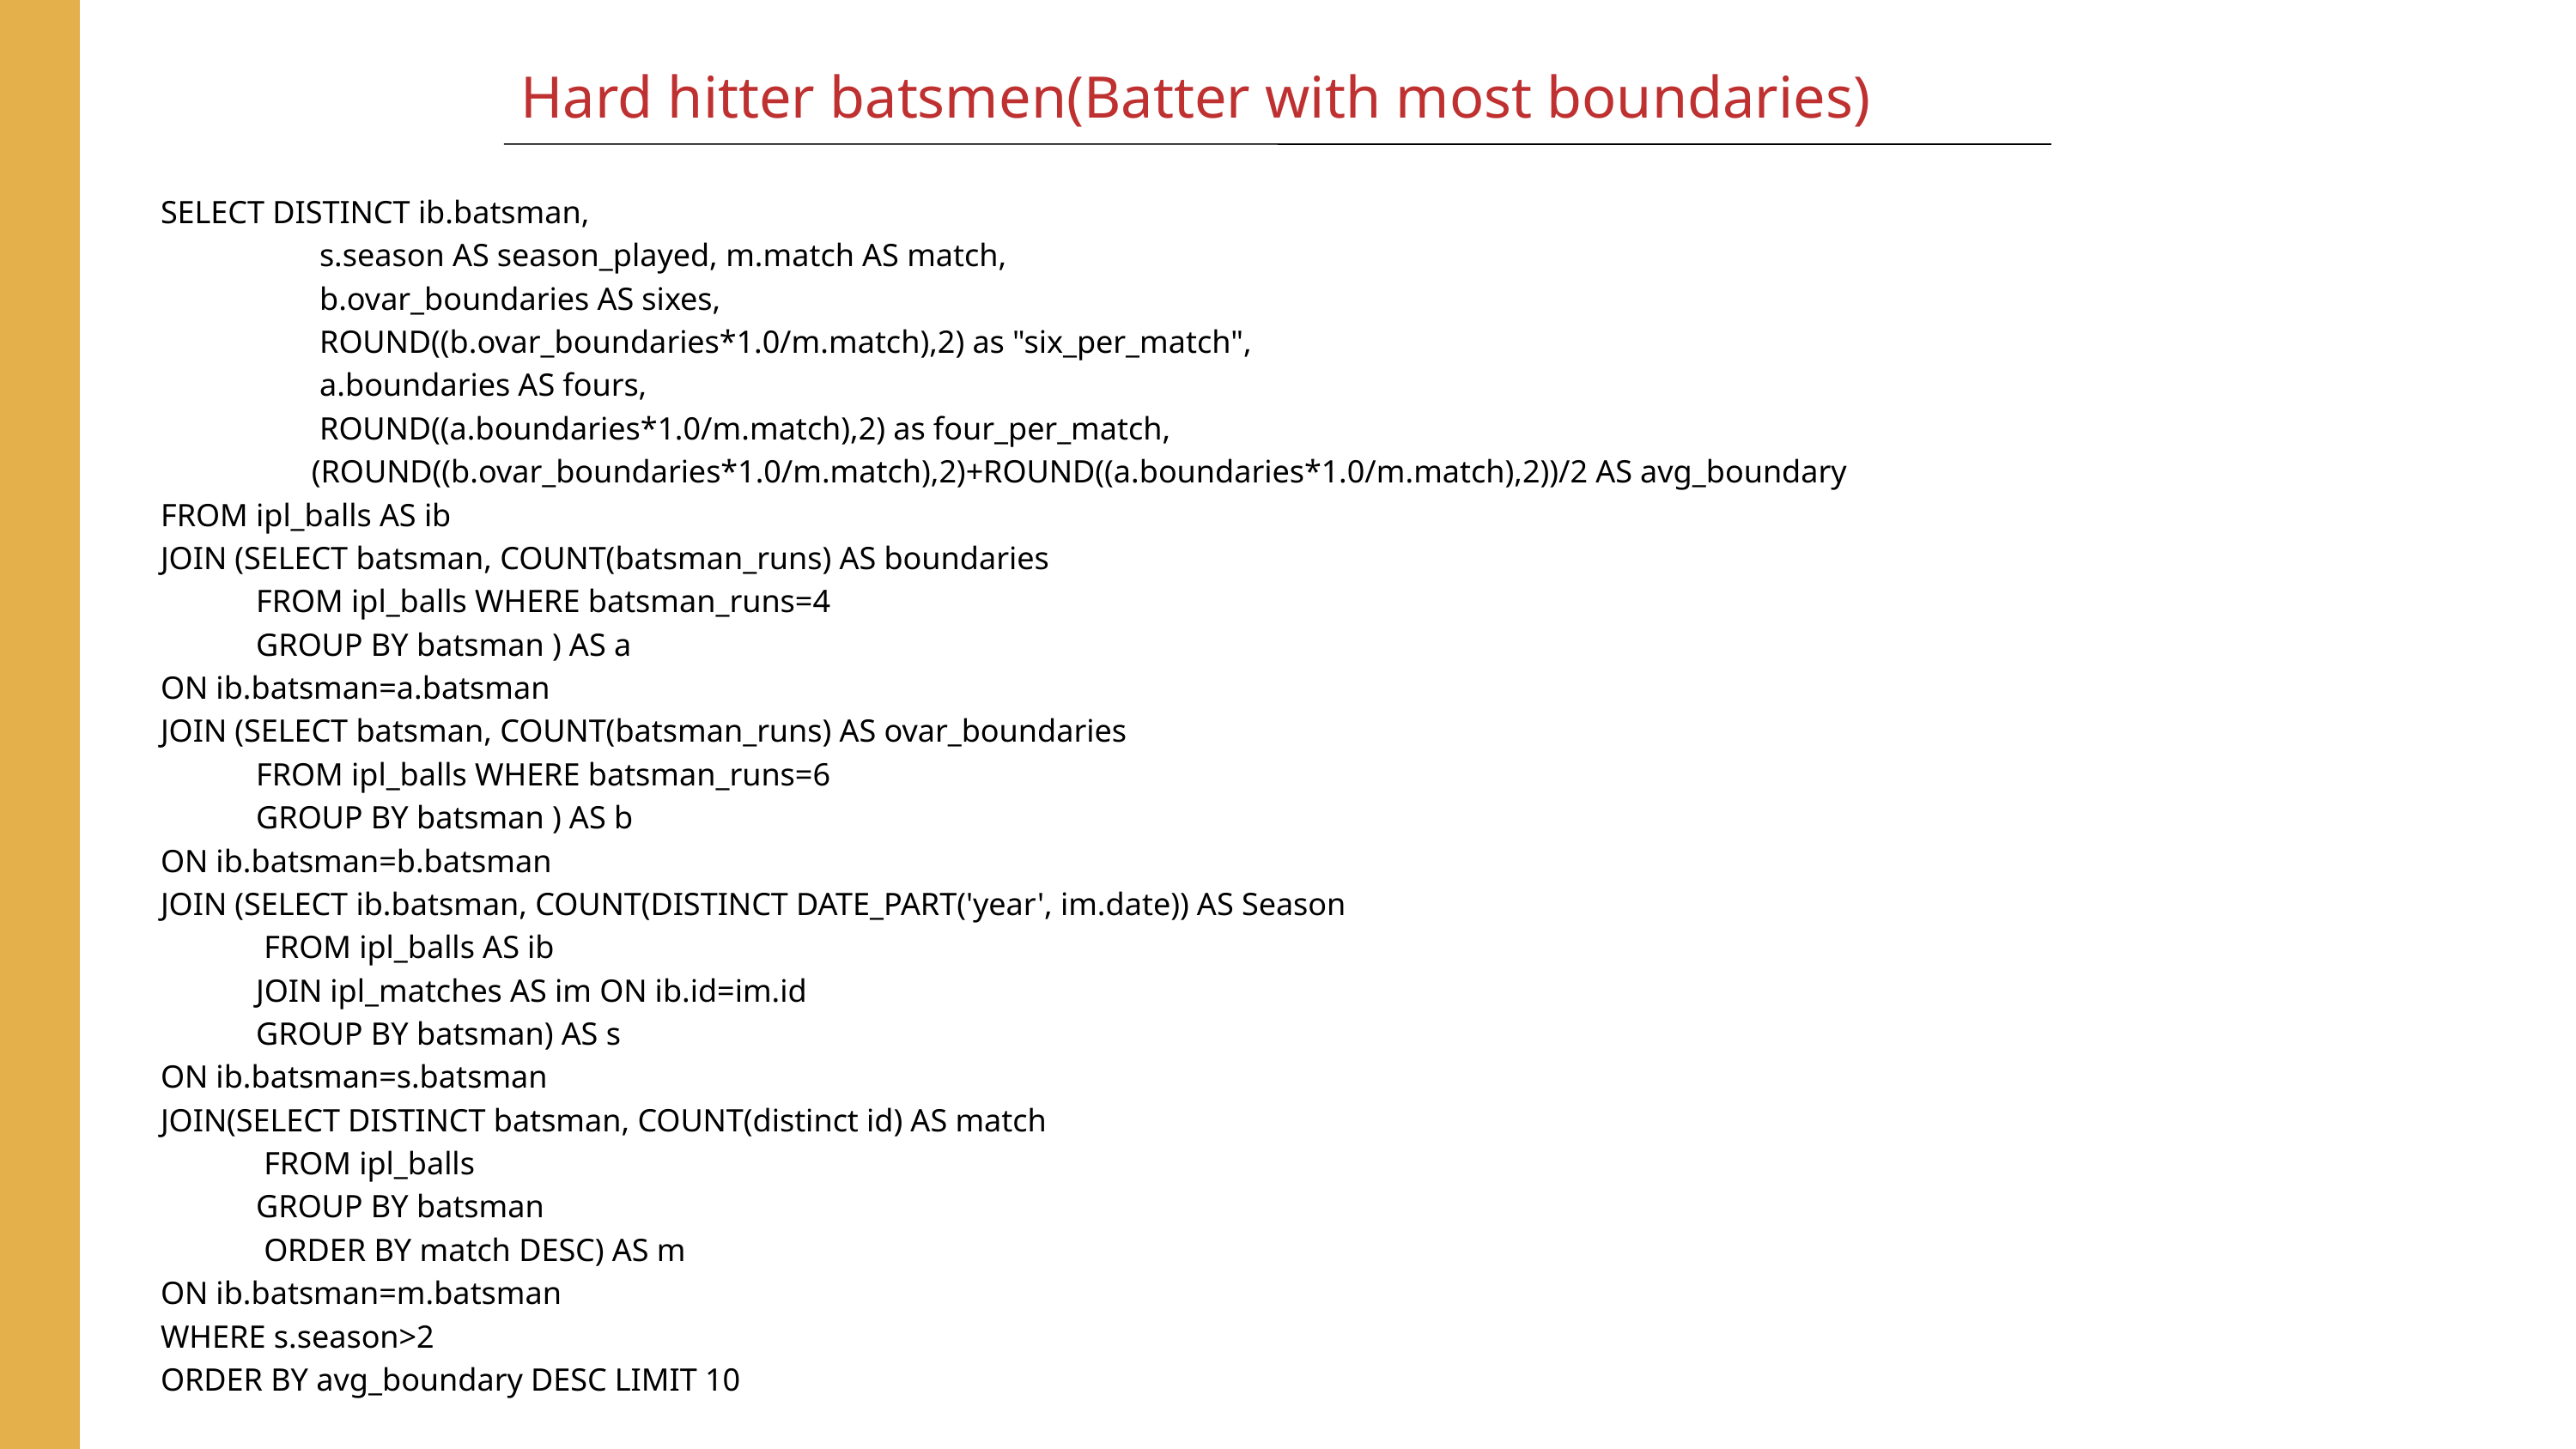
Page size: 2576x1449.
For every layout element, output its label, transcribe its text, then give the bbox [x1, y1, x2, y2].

text_box Hard hitter batsmen(Batter with most boundaries) [520, 67, 2164, 130]
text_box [0, 0, 81, 1449]
text_box SELECT DISTINCT ib.batsman, s.season AS season_played, m.match AS match, b.ovar_boundaries AS sixes, ROUND((b.ovar_boundaries*1.0/m.match),2) as "six_per_match", a.boundaries AS fours, ROUND((a.boundaries*1.0/m.match),2) as four_per_match, (ROUND((b.ovar_boundaries*1.0/m.match),2)+ROUND((a.boundaries*1.0/m.match),2))/2 AS avg_boundary FROM ipl_balls AS ib JOIN (SELECT batsman, COUNT(batsman_runs) AS boundaries FROM ipl_balls WHERE batsman_runs=4 GROUP BY batsman ) AS a ON ib.batsman=a.batsman JOIN (SELECT batsman, COUNT(batsman_runs) AS ovar_boundaries FROM ipl_balls WHERE batsman_runs=6 GROUP BY batsman ) AS b ON ib.batsman=b.batsman JOIN (SELECT ib.batsman, COUNT(DISTINCT DATE_PART('year', im.date)) AS Season FROM ipl_balls AS ib JOIN ipl_matches AS im ON ib.id=im.id GROUP BY batsman) AS s ON ib.batsman=s.batsman JOIN(SELECT DISTINCT batsman, COUNT(distinct id) AS match FROM ipl_balls GROUP BY batsman ORDER BY match DESC) AS m ON ib.batsman=m.batsman WHERE s.season>2 ORDER BY avg_boundary DESC LIMIT 10 [161, 186, 2338, 1441]
